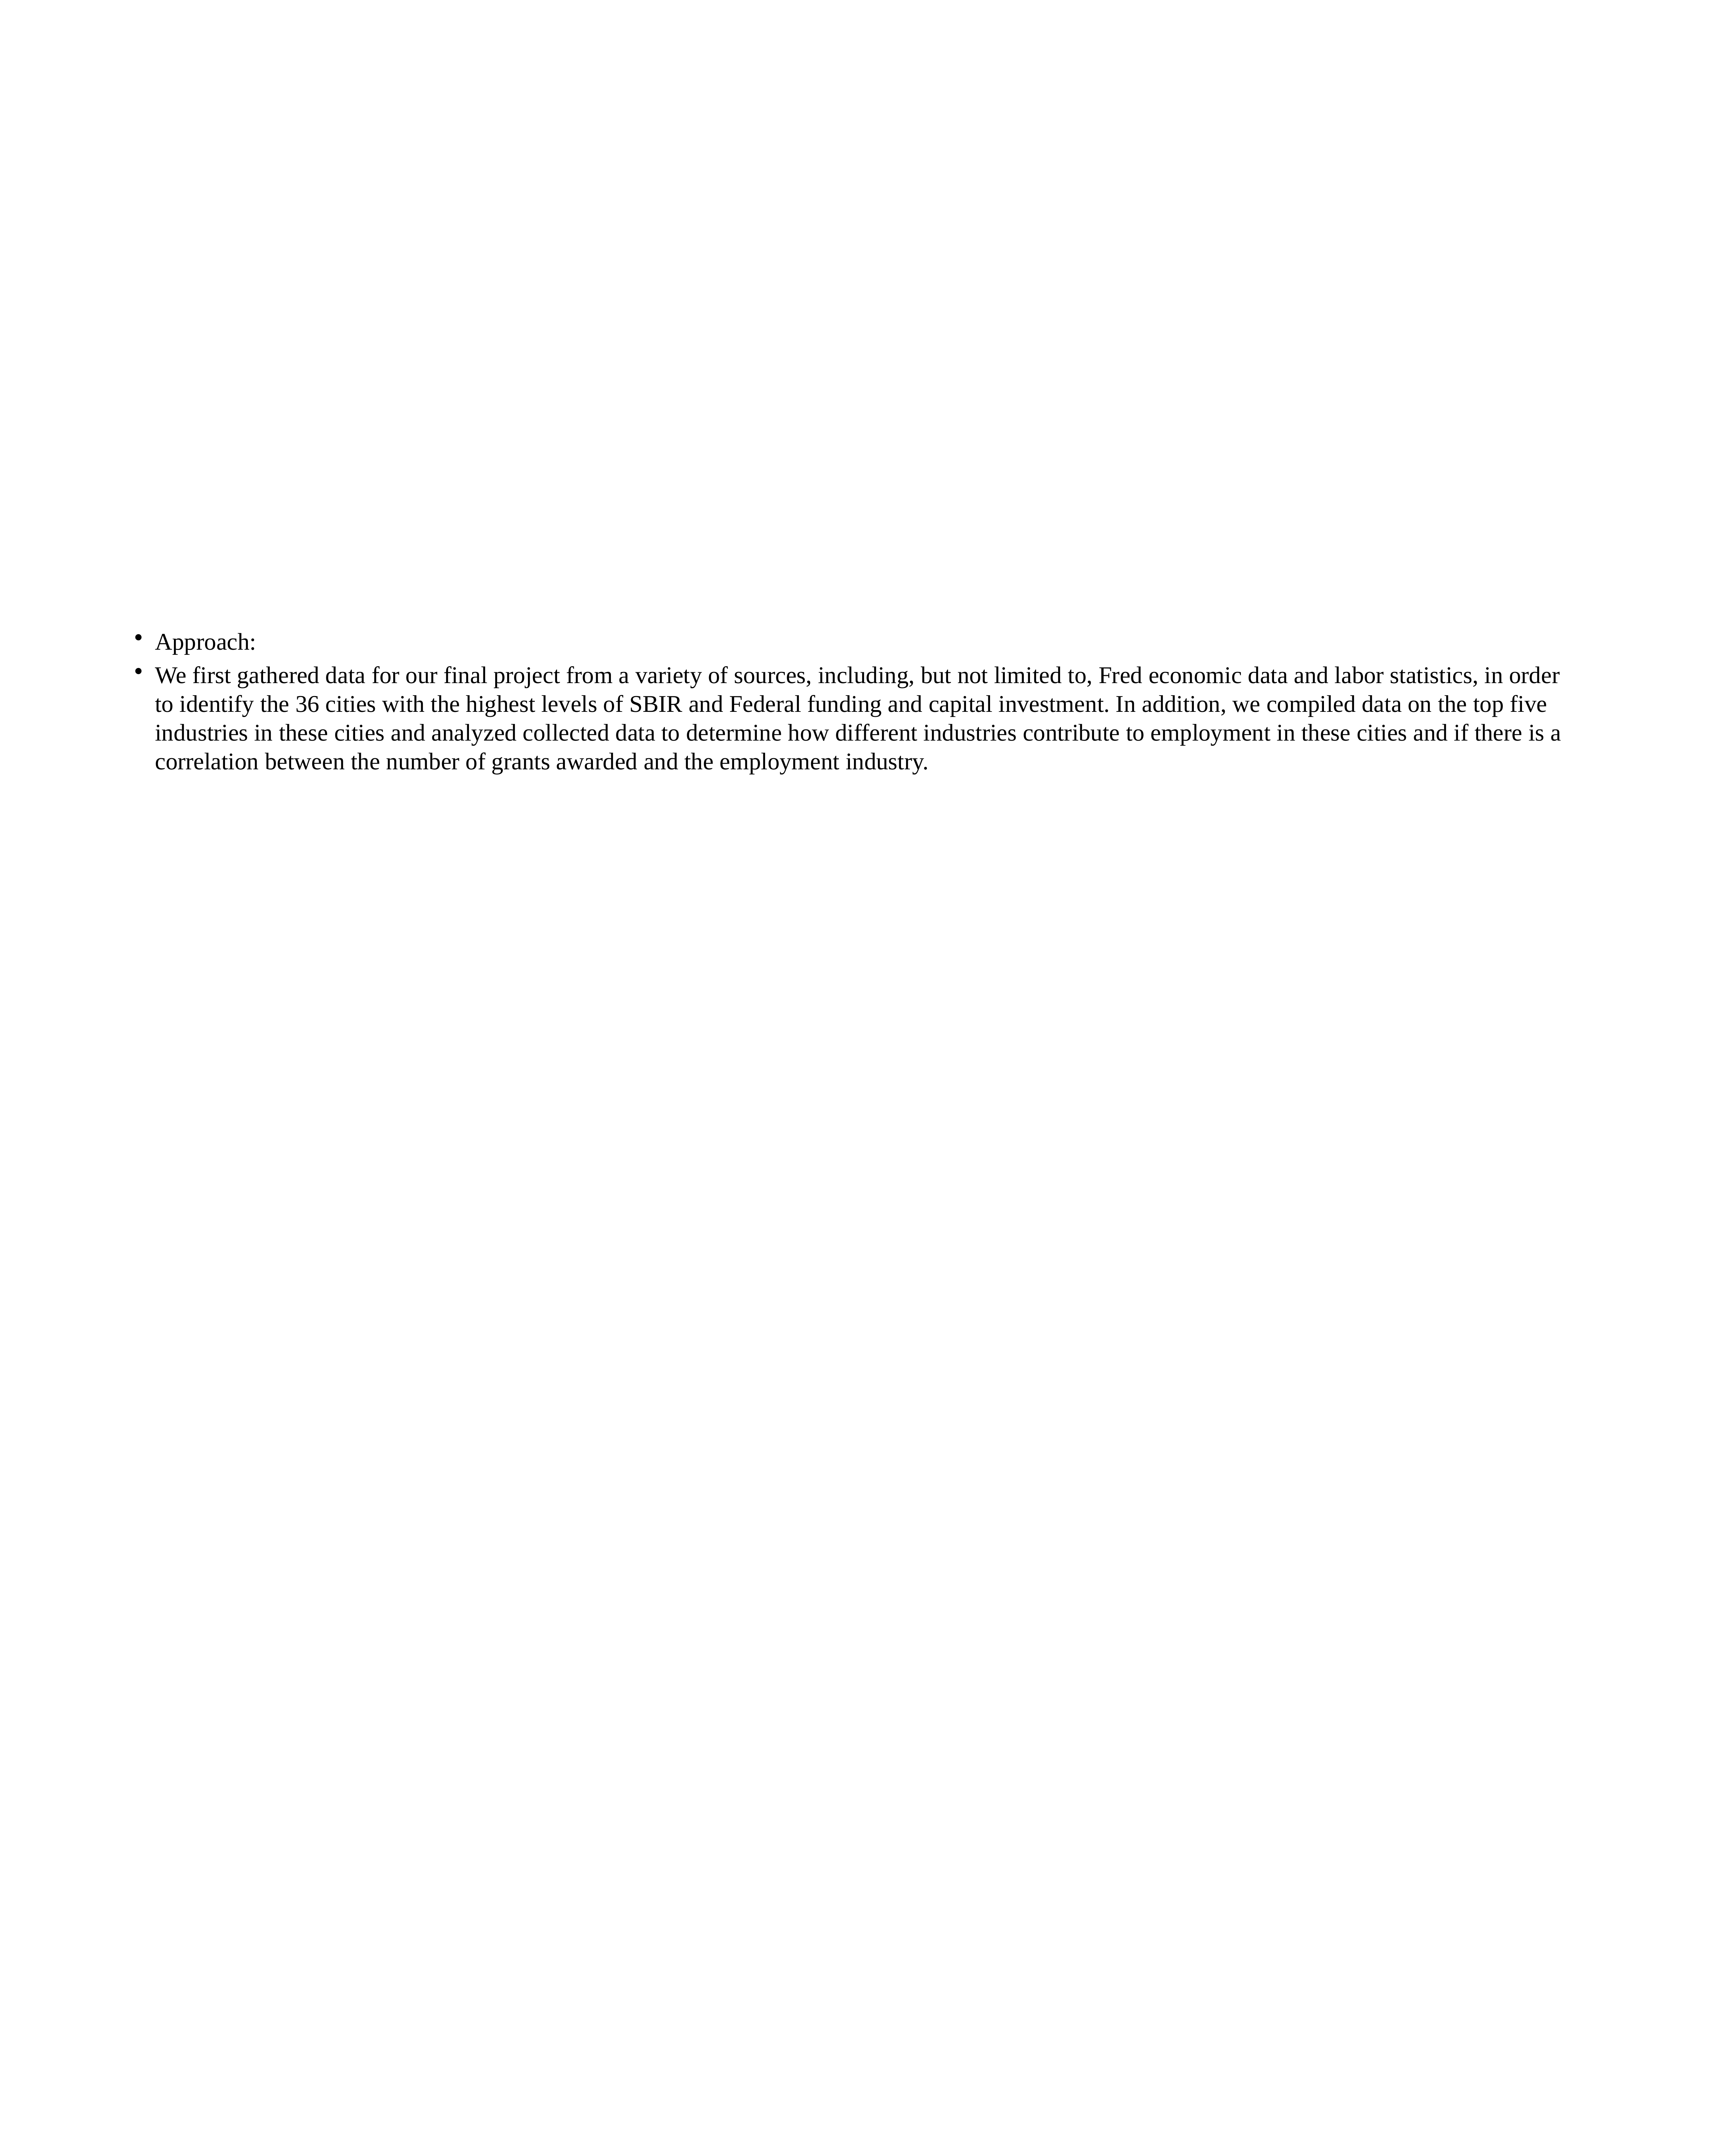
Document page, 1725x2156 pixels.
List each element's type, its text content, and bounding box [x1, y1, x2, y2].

list Approach: We first gathered data for our final project from a variety of sources, including, but not limited to, Fred economic data and labor statistics, in order to identify the 36 cities with the highest levels of SBIR and Federal funding and capital investment. In addition, we compiled data on the top five industries in these cities and analyzed collected data to determine how different industries contribute to employment in these cities and if there is a correlation between the number of grants awarded and the employment industry. [129, 623, 1596, 1917]
